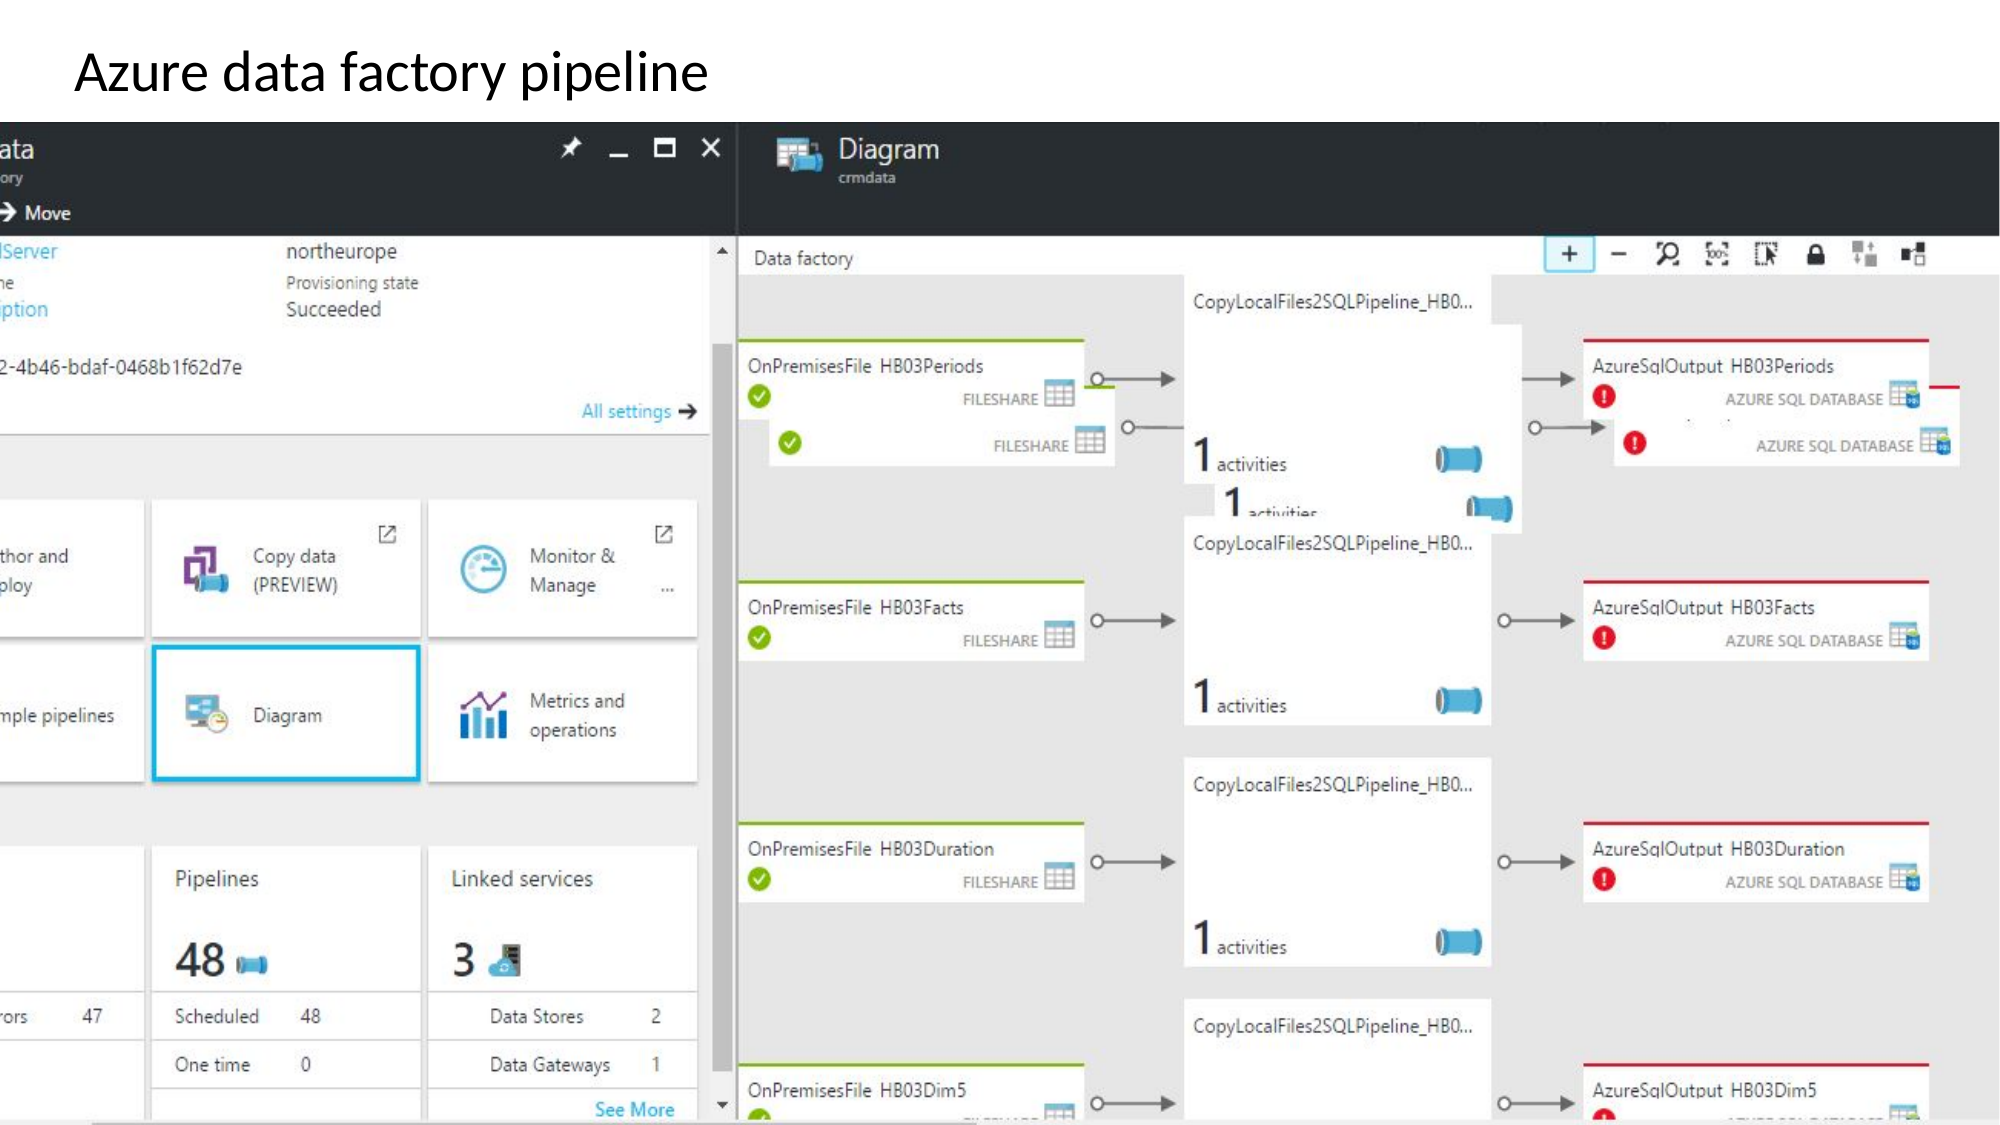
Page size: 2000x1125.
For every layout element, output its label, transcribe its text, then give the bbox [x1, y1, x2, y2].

picture [0, 122, 2000, 1125]
title Azure data factory pipeline [66, 9, 1933, 119]
